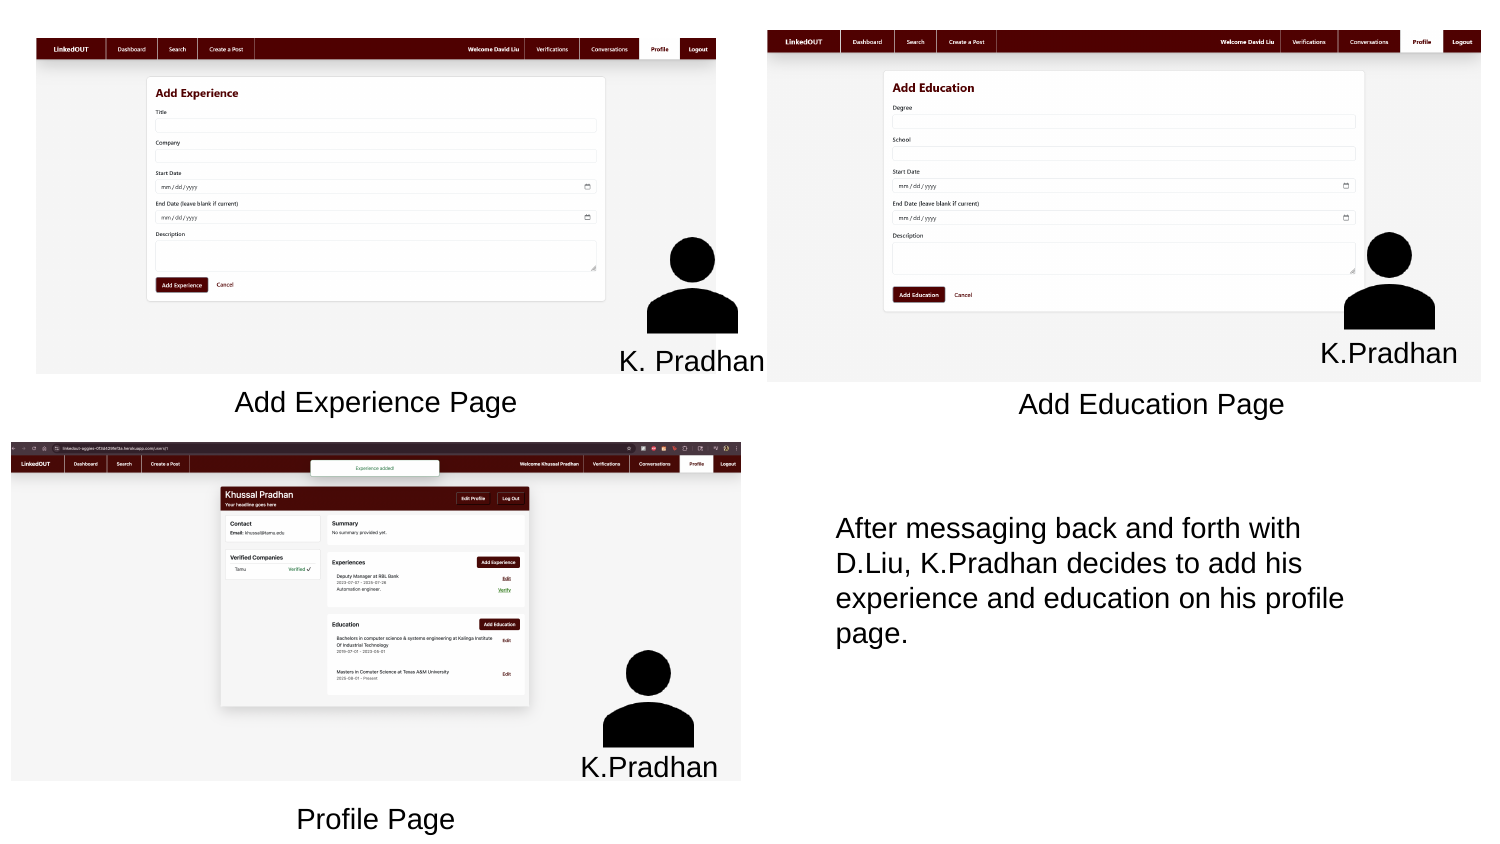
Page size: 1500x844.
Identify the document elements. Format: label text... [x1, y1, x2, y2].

picture [767, 30, 1481, 383]
text_box Add Experience Page [177, 382, 575, 426]
picture [36, 38, 760, 374]
picture [11, 442, 741, 782]
text_box K. Pradhan [589, 360, 763, 386]
text_box Add Education Page [865, 390, 1439, 428]
text_box After messaging back and forth with D.Liu, K.Pradhan decides to add his experience and education on his profile page. [820, 502, 1376, 658]
text_box Profile Page [177, 793, 575, 843]
